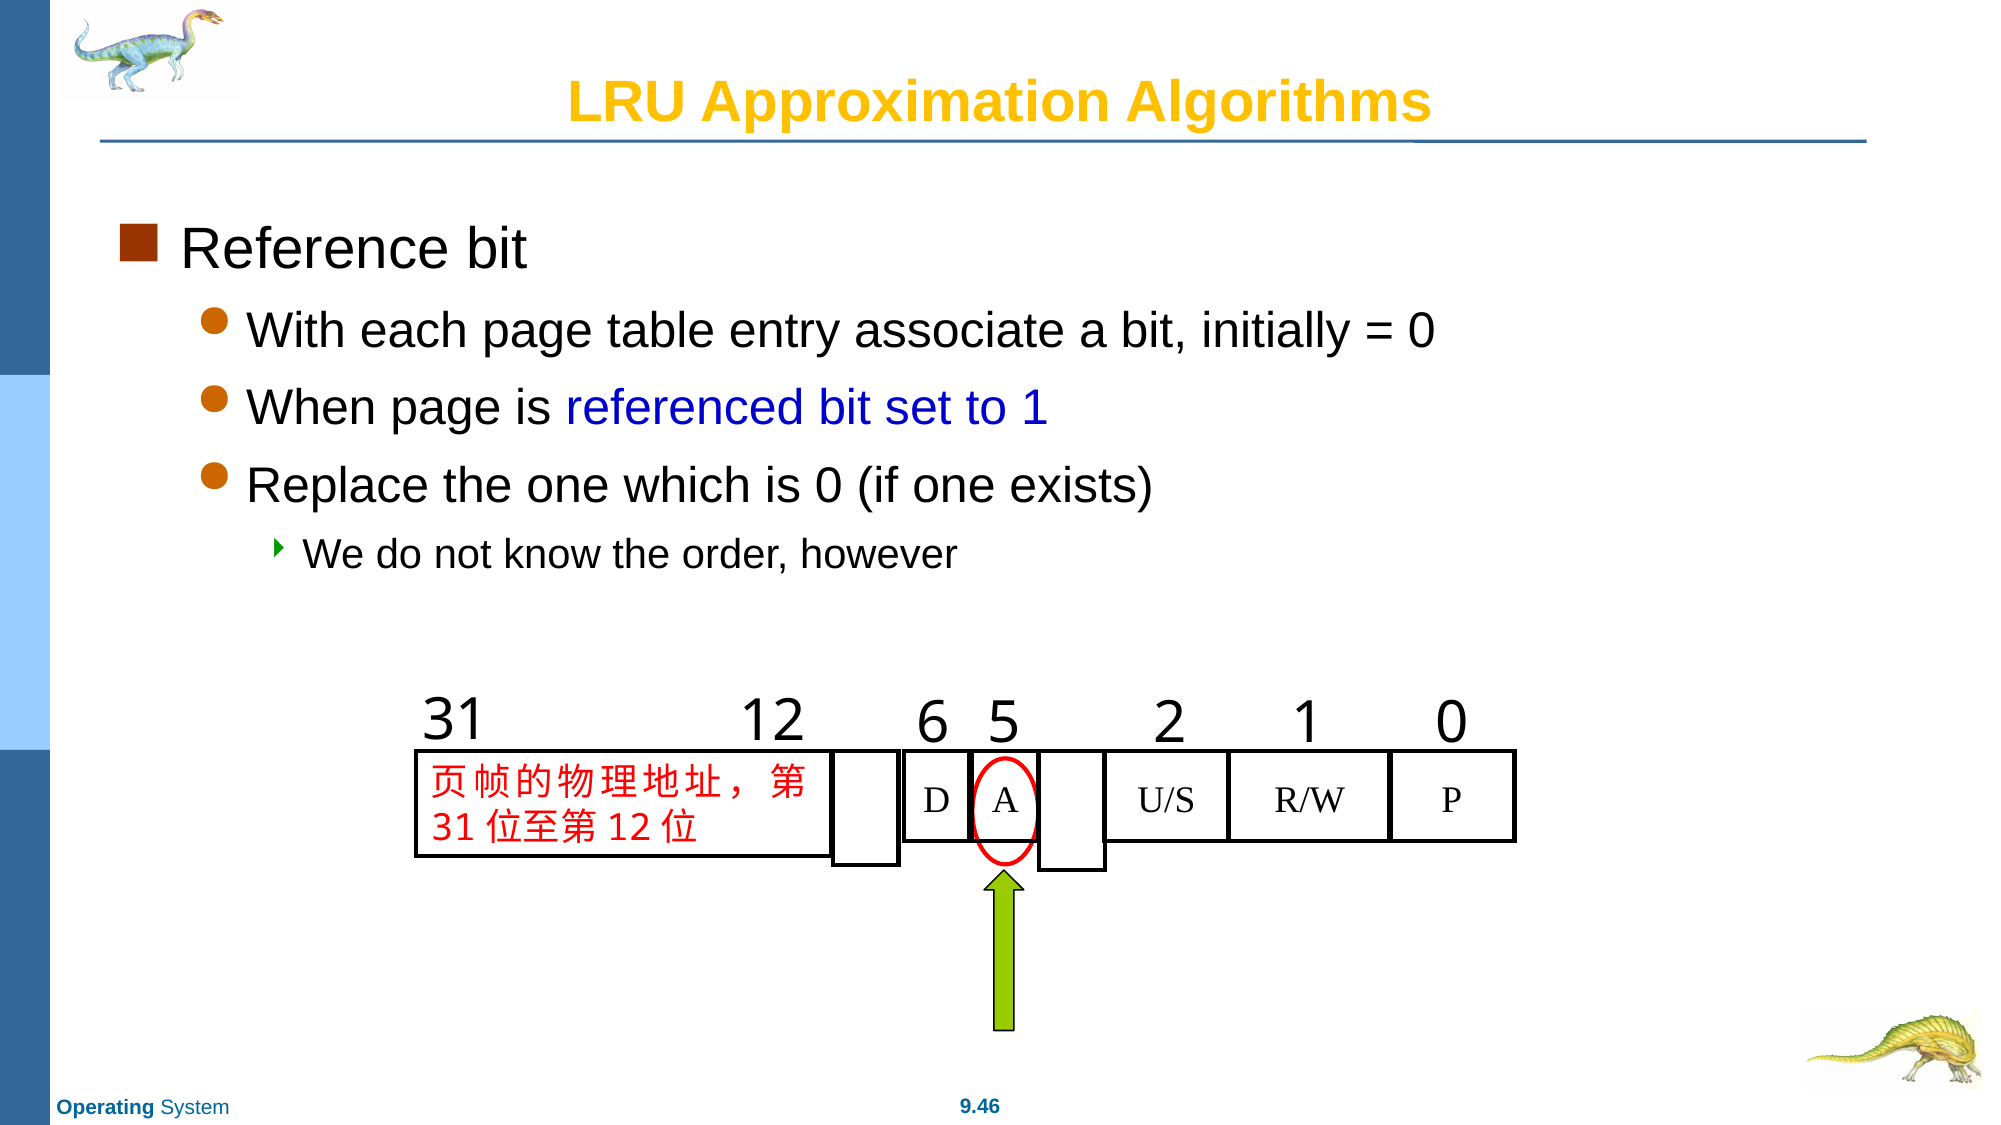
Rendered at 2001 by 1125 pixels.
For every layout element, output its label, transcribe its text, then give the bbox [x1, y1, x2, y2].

text_box [984, 879, 1024, 1031]
picture [1804, 1007, 1982, 1090]
title LRU Approximation Algorithms [99, 45, 1900, 141]
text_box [398, 673, 1515, 871]
list Reference bit With each page table entry associate a bit, initially = 0 When page is referenced bit set to 1 Replace the one which is 0 (if one exists) We do not know the order, however [109, 202, 1910, 946]
picture [62, 0, 240, 101]
